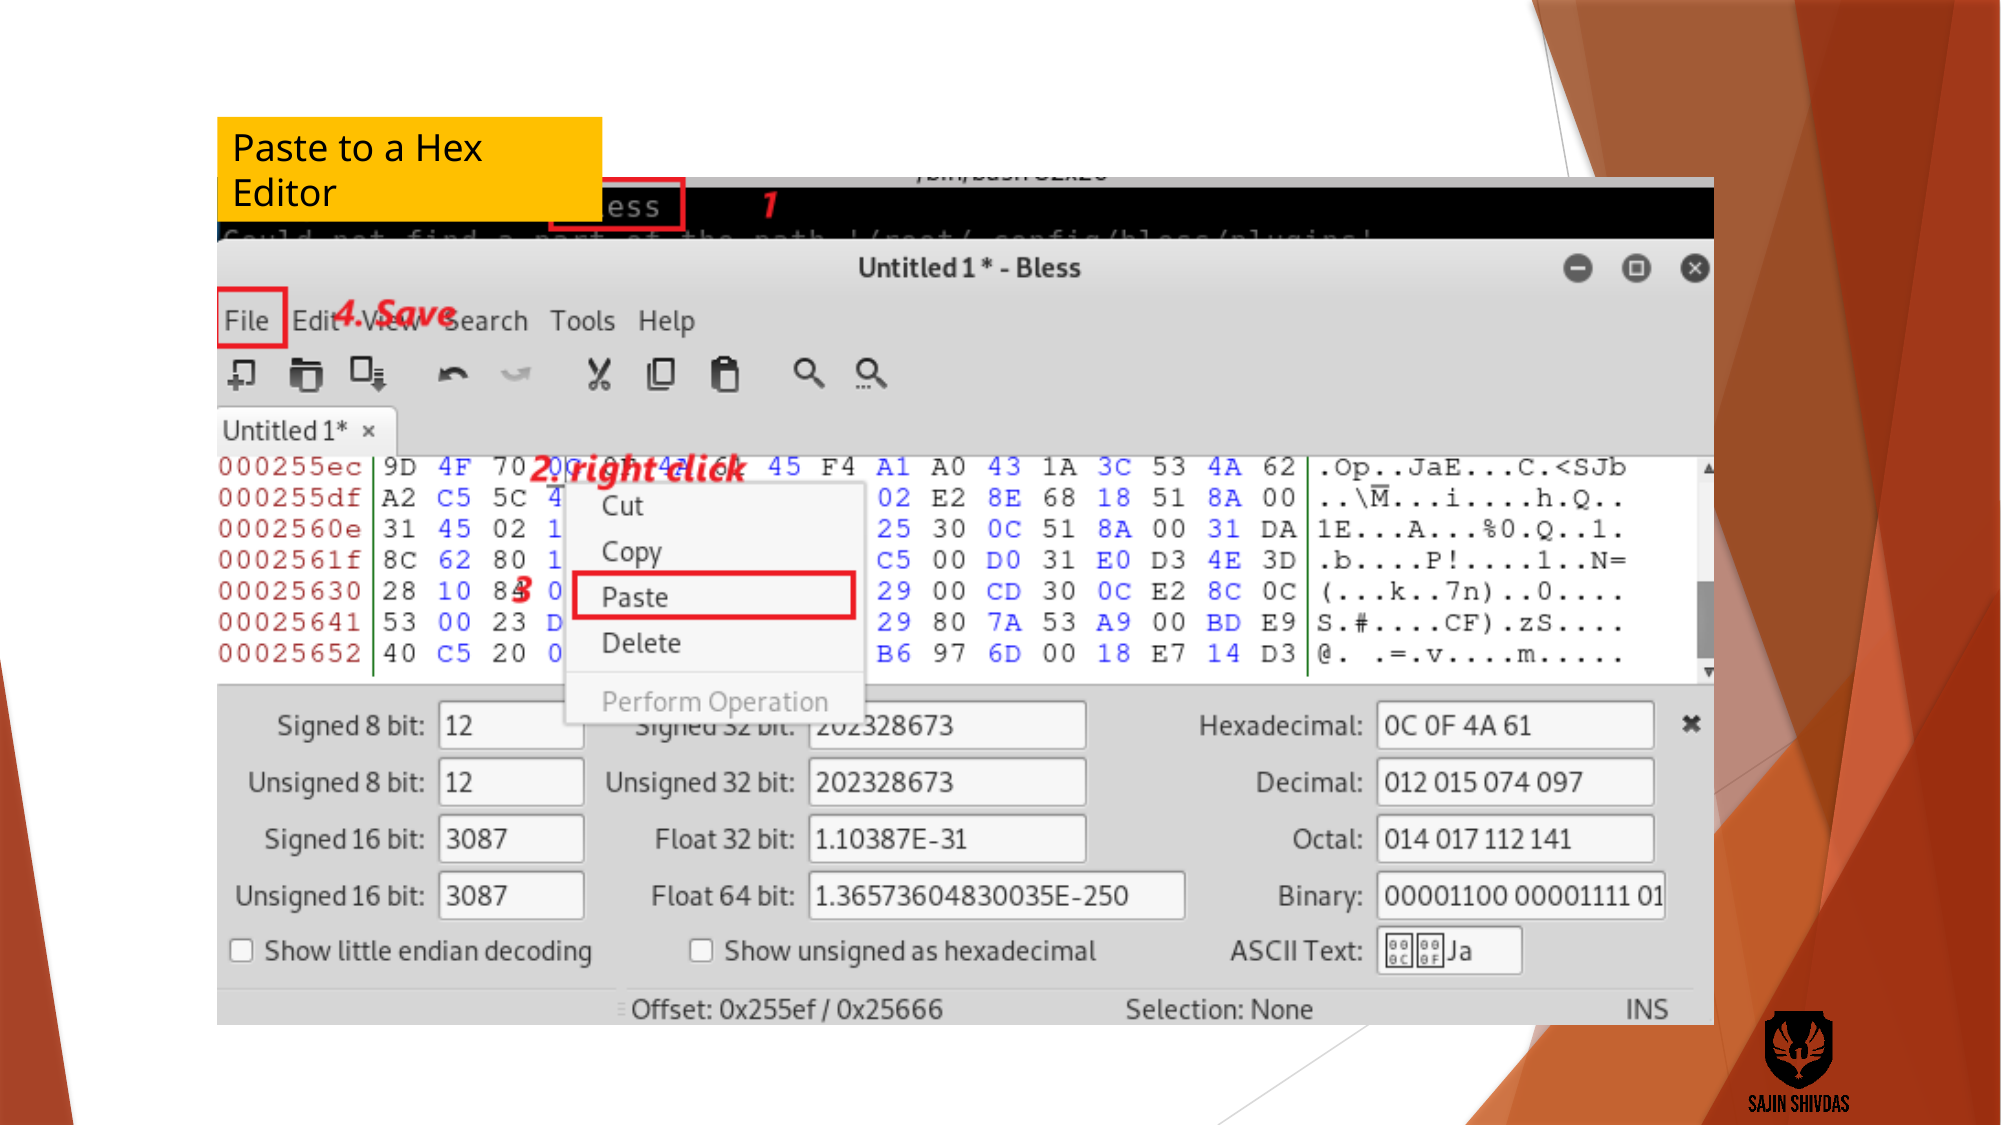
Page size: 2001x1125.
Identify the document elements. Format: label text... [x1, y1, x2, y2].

text_box Paste to a Hex Editor [217, 116, 603, 176]
picture [216, 176, 1714, 1026]
picture [1737, 1000, 1863, 1125]
